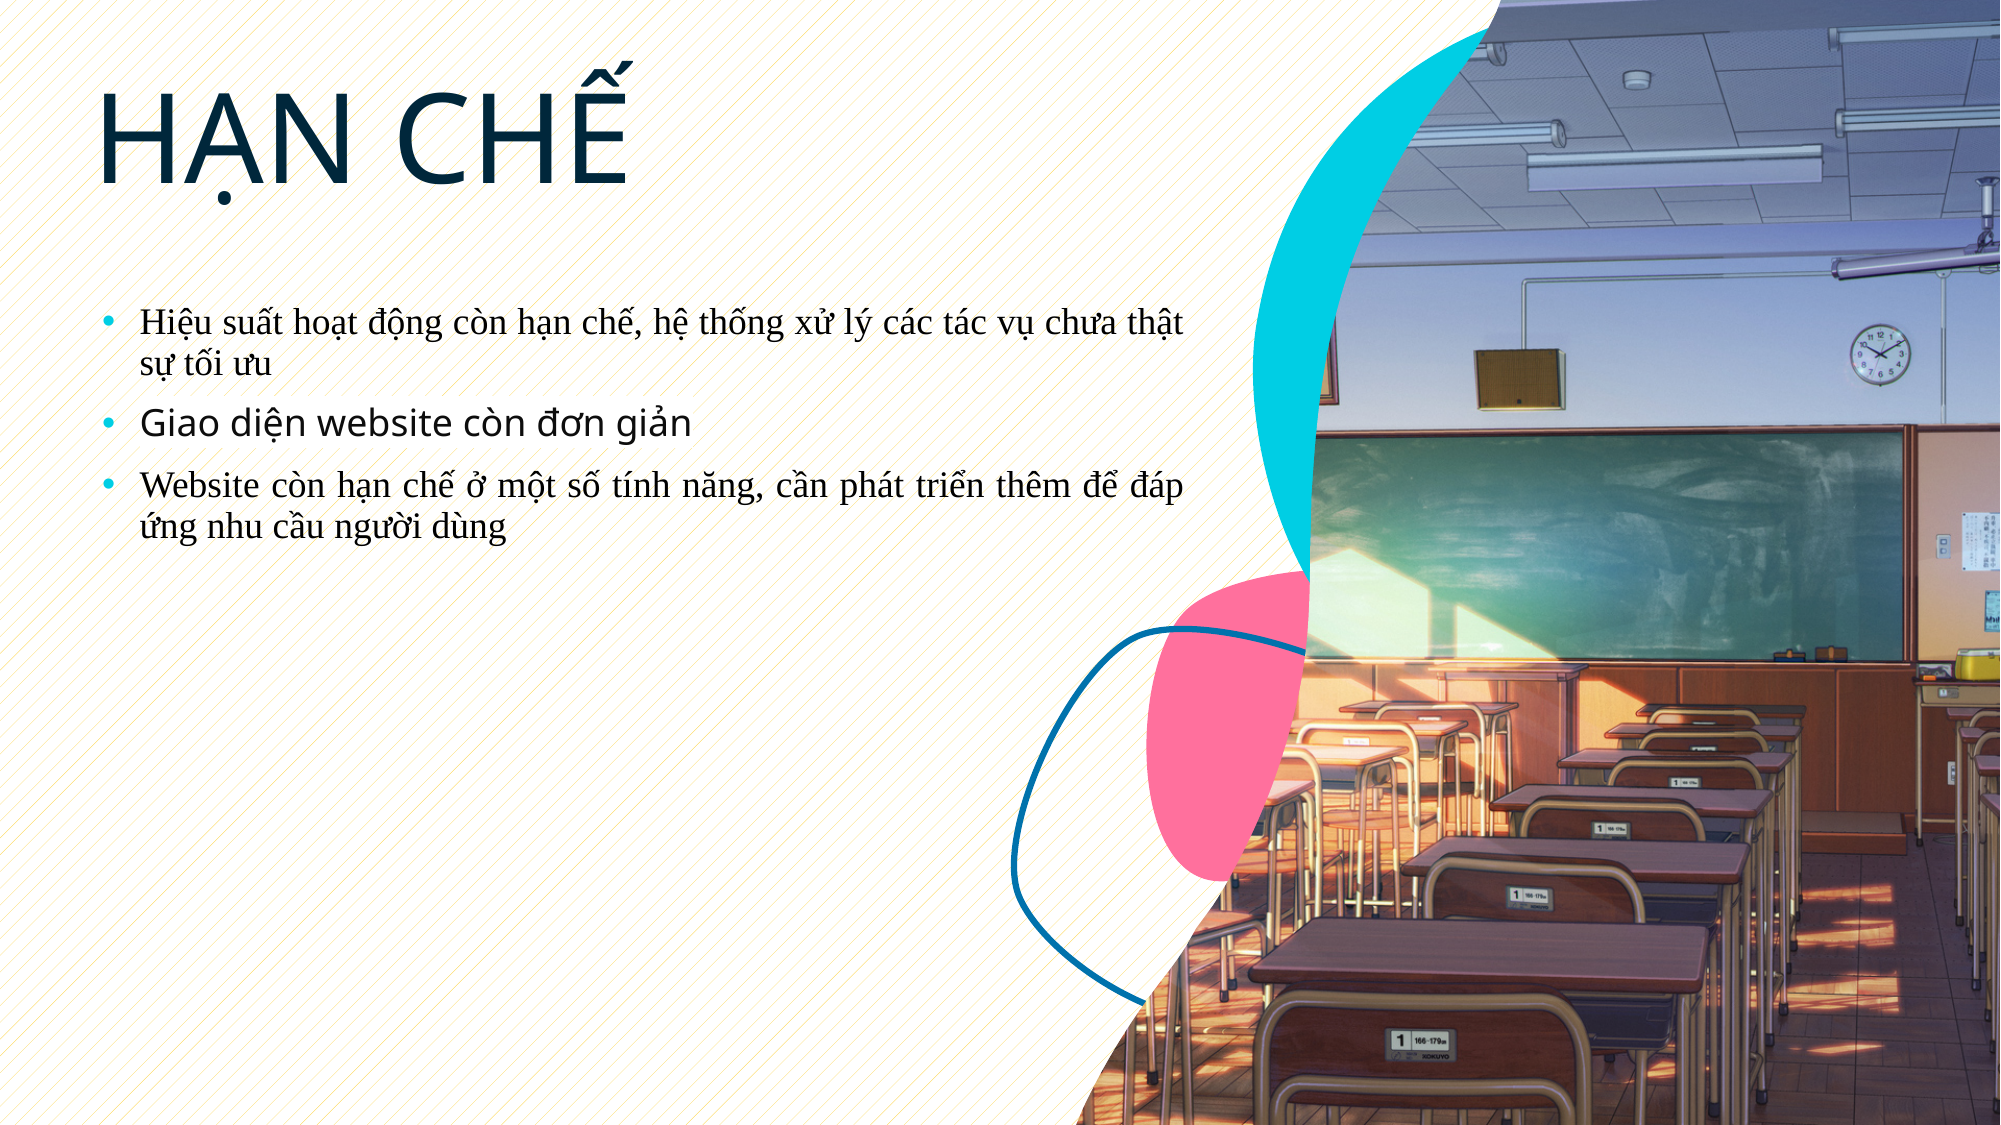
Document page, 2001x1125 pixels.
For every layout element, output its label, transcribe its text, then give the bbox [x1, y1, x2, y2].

list Hiệu suất hoạt động còn hạn chế, hệ thống xử lý các tác vụ chưa thật sự tối ưu Giao diện website còn đơn giản Website còn hạn chế ở một số tính năng, cần phát triển thêm để đáp ứng nhu cầu người dùng [87, 294, 1076, 982]
picture [1076, 0, 2000, 1125]
title HẠN CHẾ [77, 34, 886, 253]
